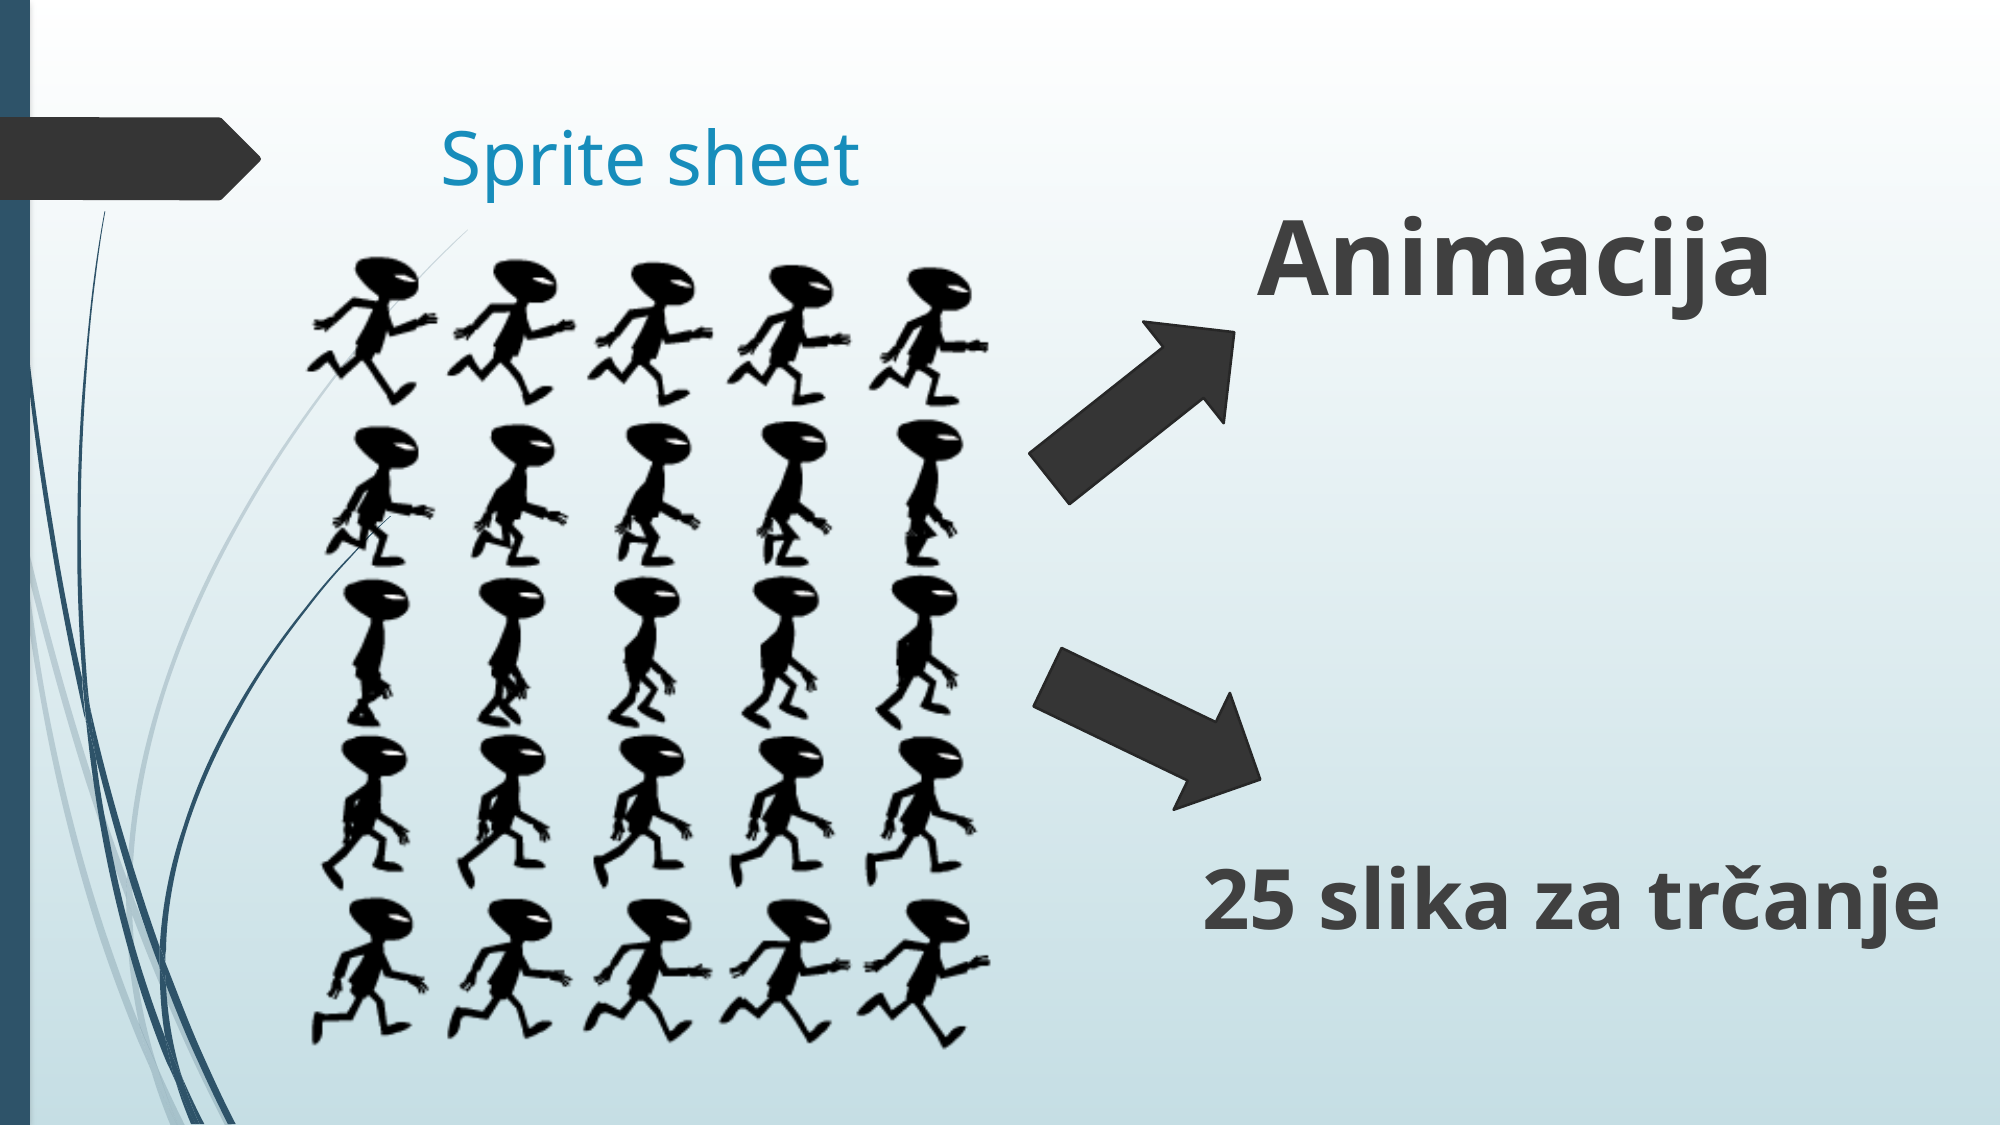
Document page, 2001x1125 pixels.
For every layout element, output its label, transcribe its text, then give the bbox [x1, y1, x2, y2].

picture [302, 249, 995, 1056]
text_box Animacija [1242, 183, 1944, 328]
text_box 25 slika za trčanje [1187, 838, 2000, 983]
text_box [1032, 646, 1262, 811]
text_box [1028, 320, 1236, 506]
title Sprite sheet [425, 102, 1888, 313]
